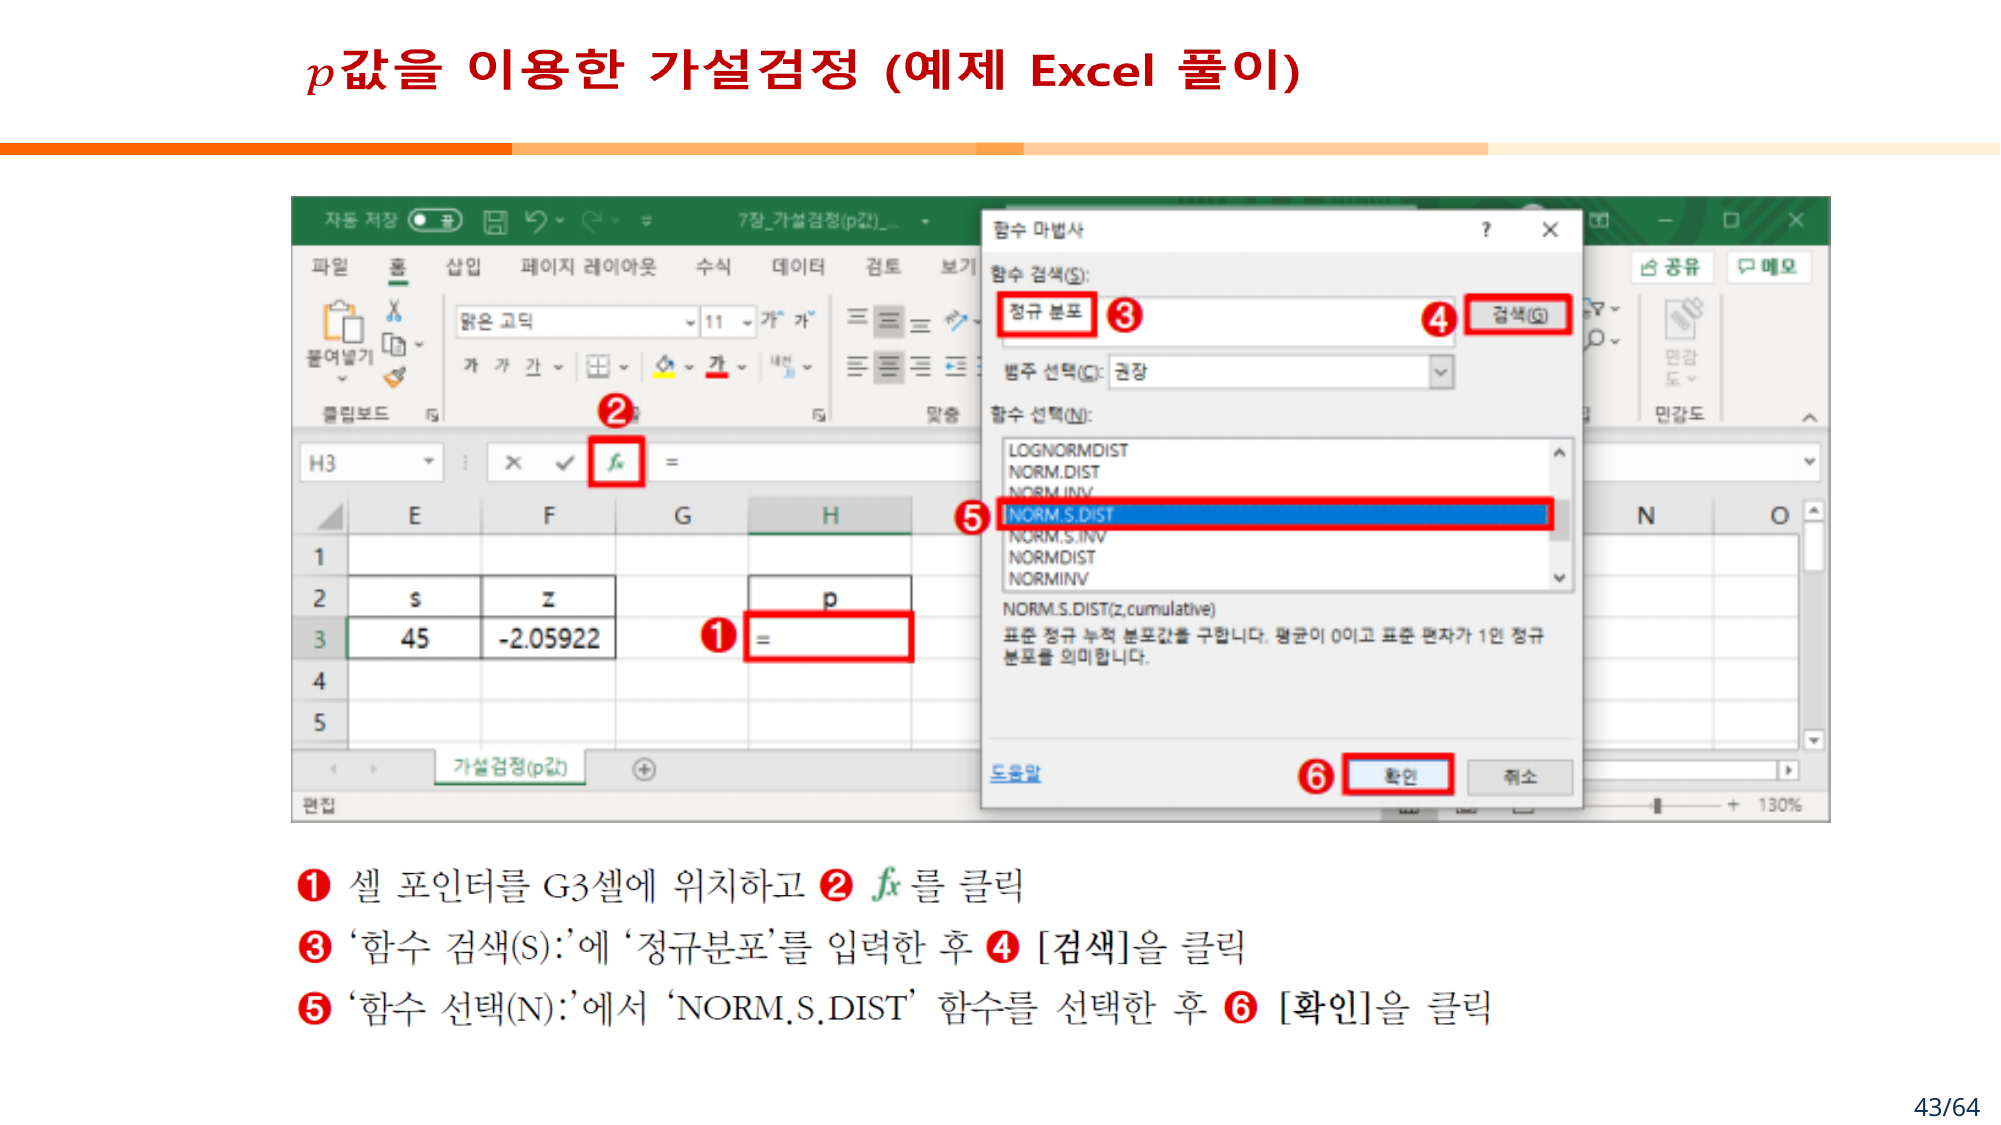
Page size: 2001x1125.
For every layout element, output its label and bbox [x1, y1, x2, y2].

picture [290, 196, 1831, 823]
picture [290, 857, 1497, 1032]
title [291, 31, 1532, 122]
